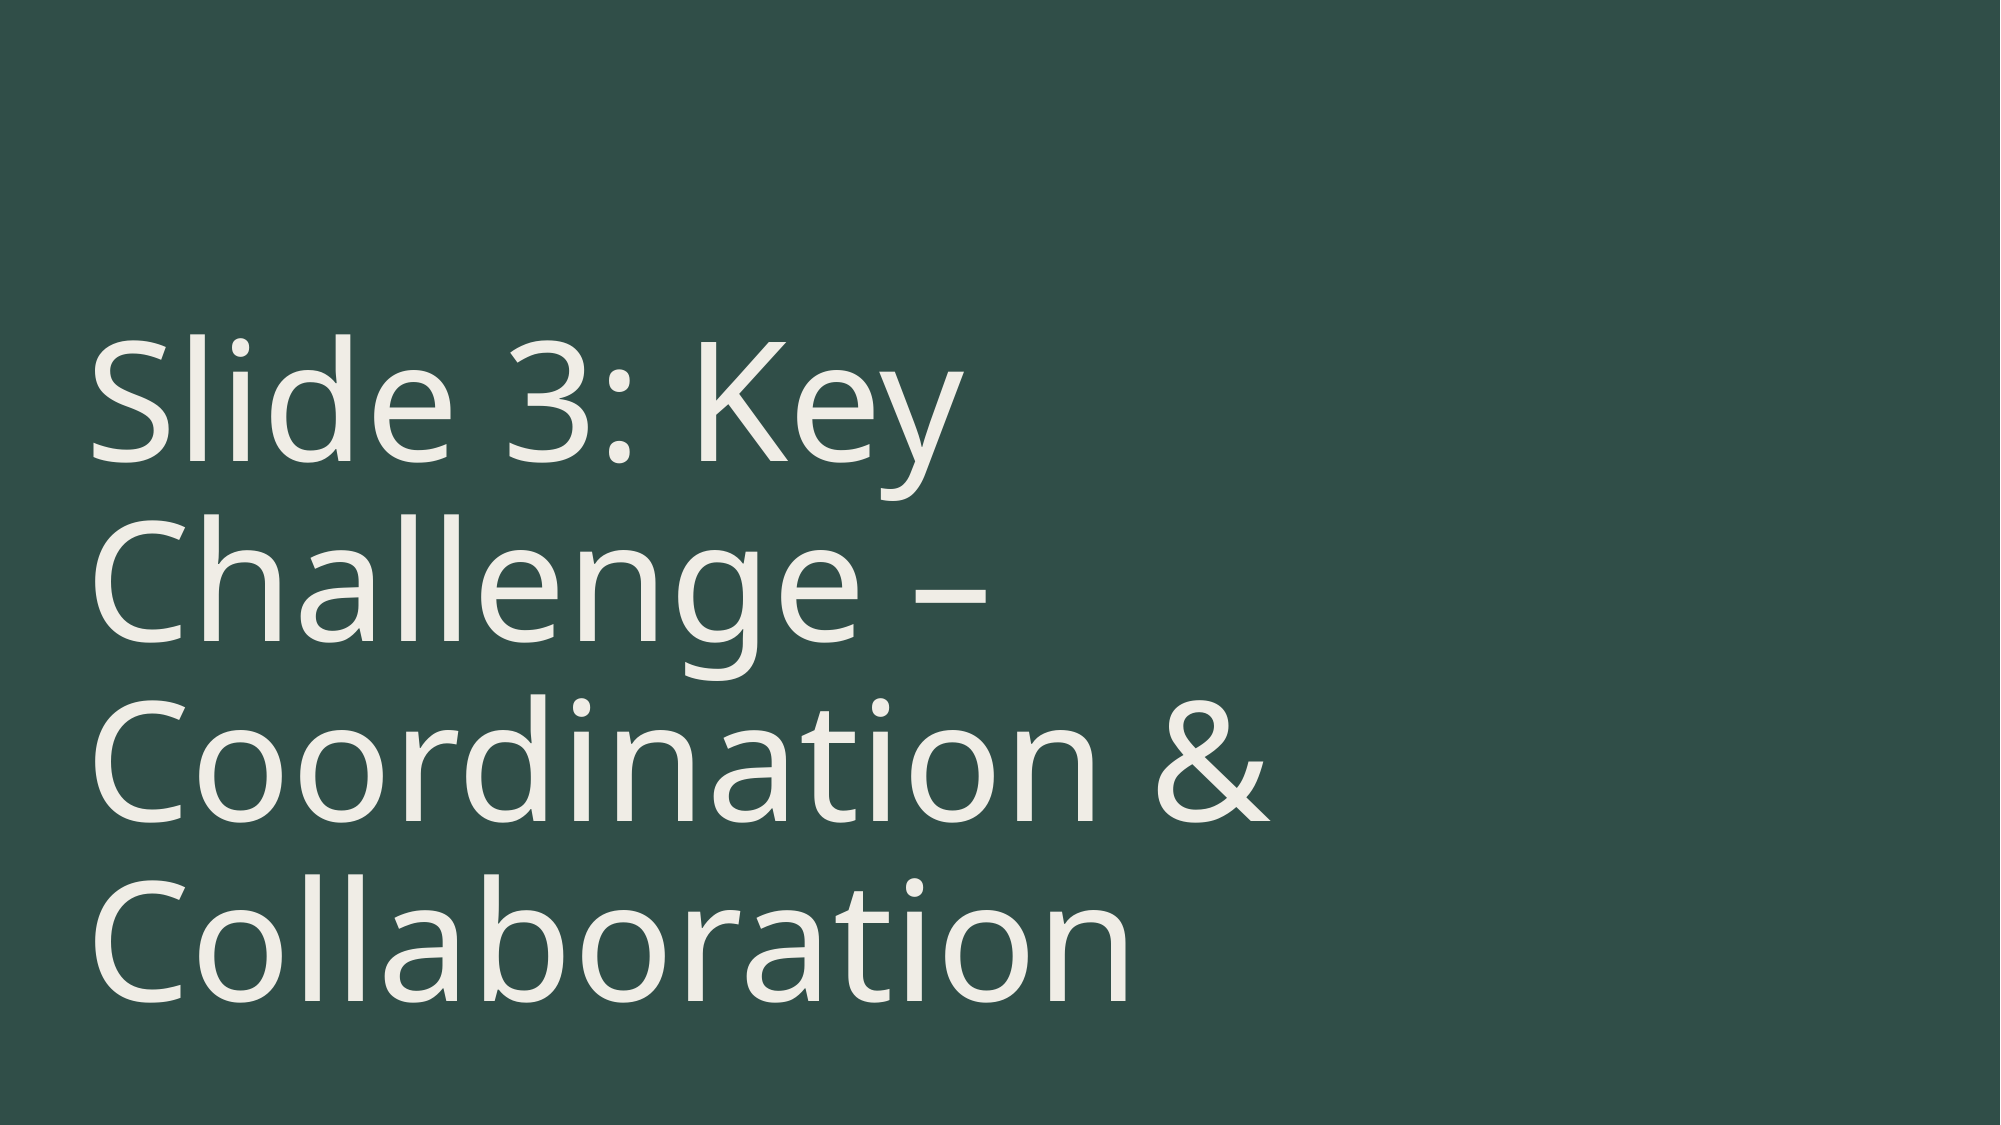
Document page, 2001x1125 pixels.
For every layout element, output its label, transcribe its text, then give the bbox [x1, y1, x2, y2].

title Slide 3: Key Challenge – Coordination & Collaboration [70, 296, 1346, 1046]
